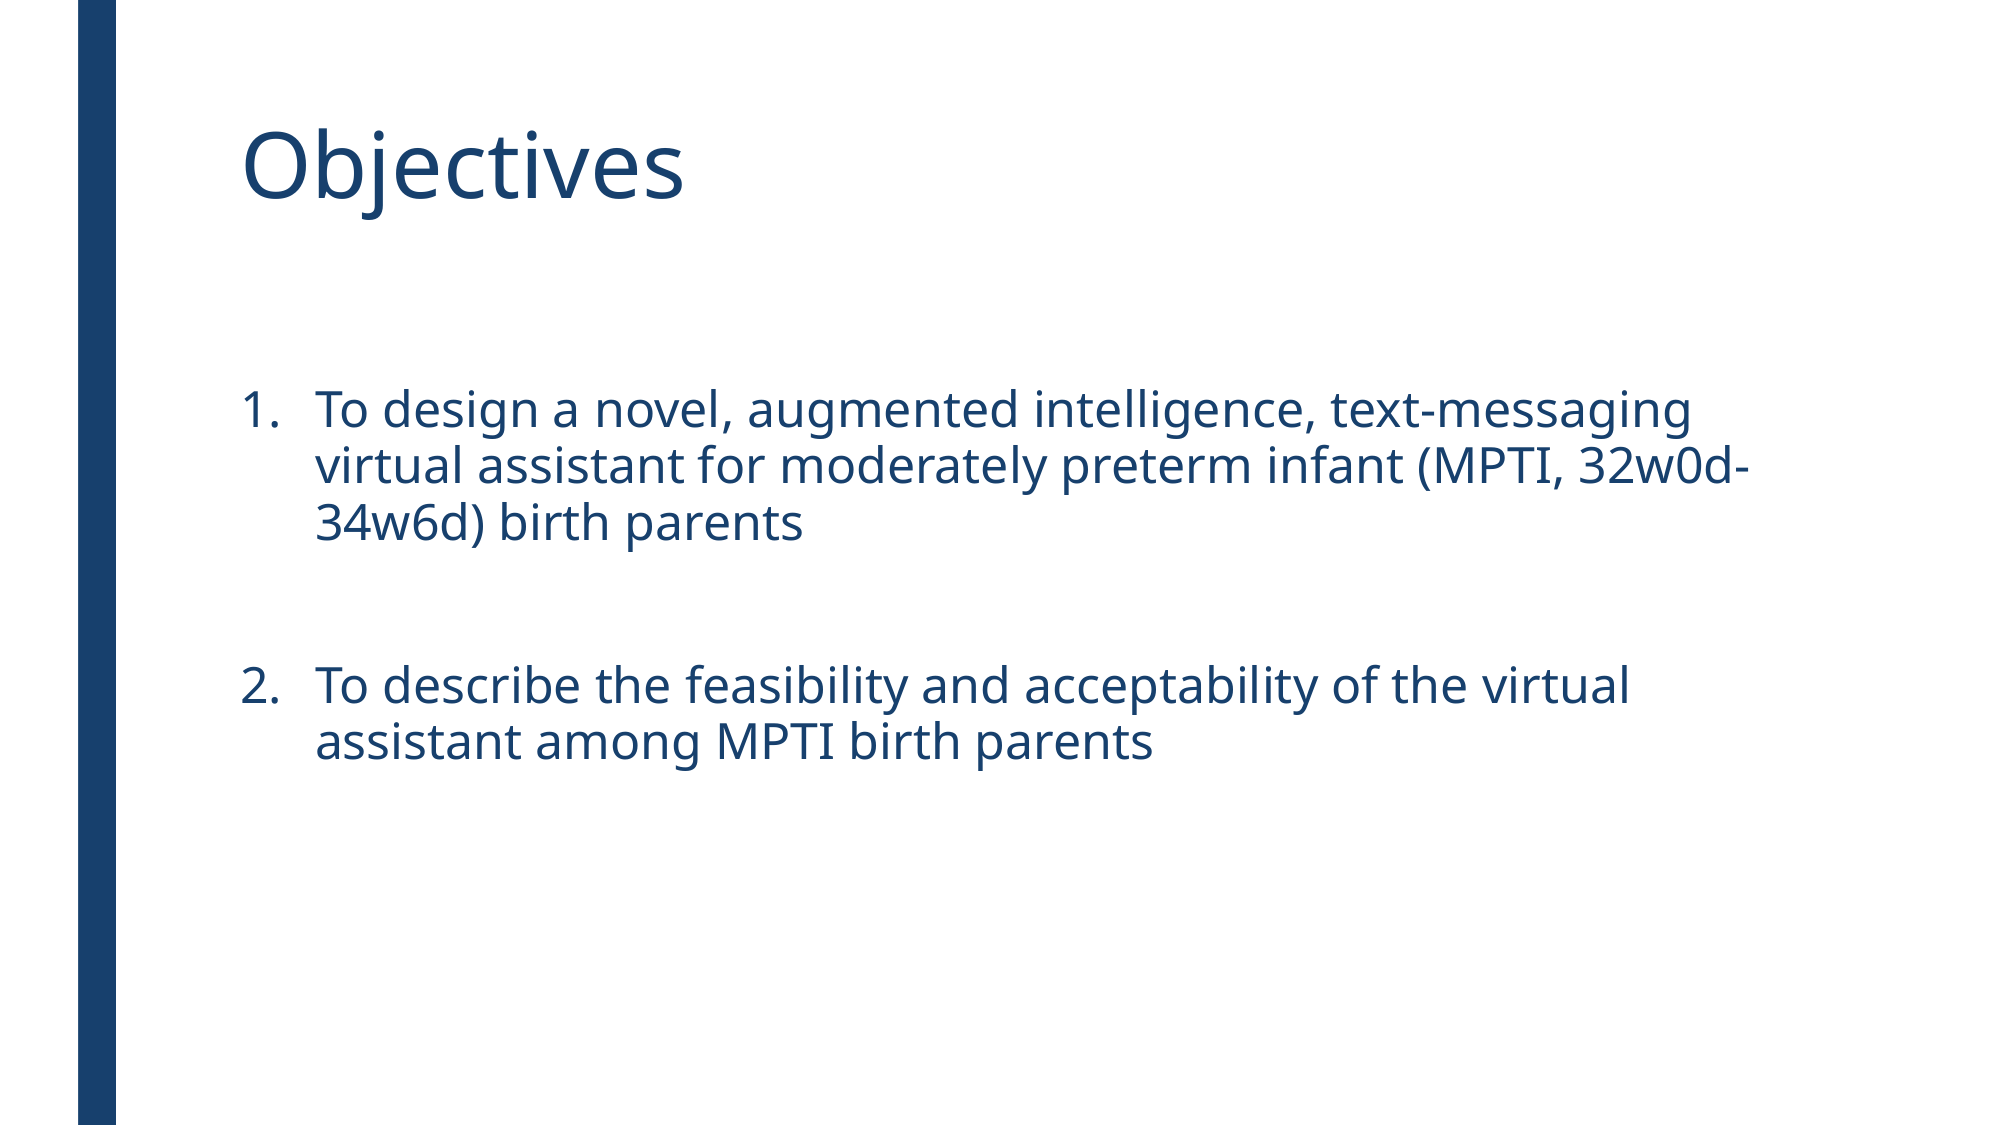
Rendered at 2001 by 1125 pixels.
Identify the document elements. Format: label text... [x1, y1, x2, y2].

title Objectives [225, 112, 1800, 357]
list To design a novel, augmented intelligence, text-messaging virtual assistant for moderately preterm infant (MPTI, 32w0d-34w6d) birth parents To describe the feasibility and acceptability of the virtual assistant among MPTI birth parents [225, 375, 1800, 963]
